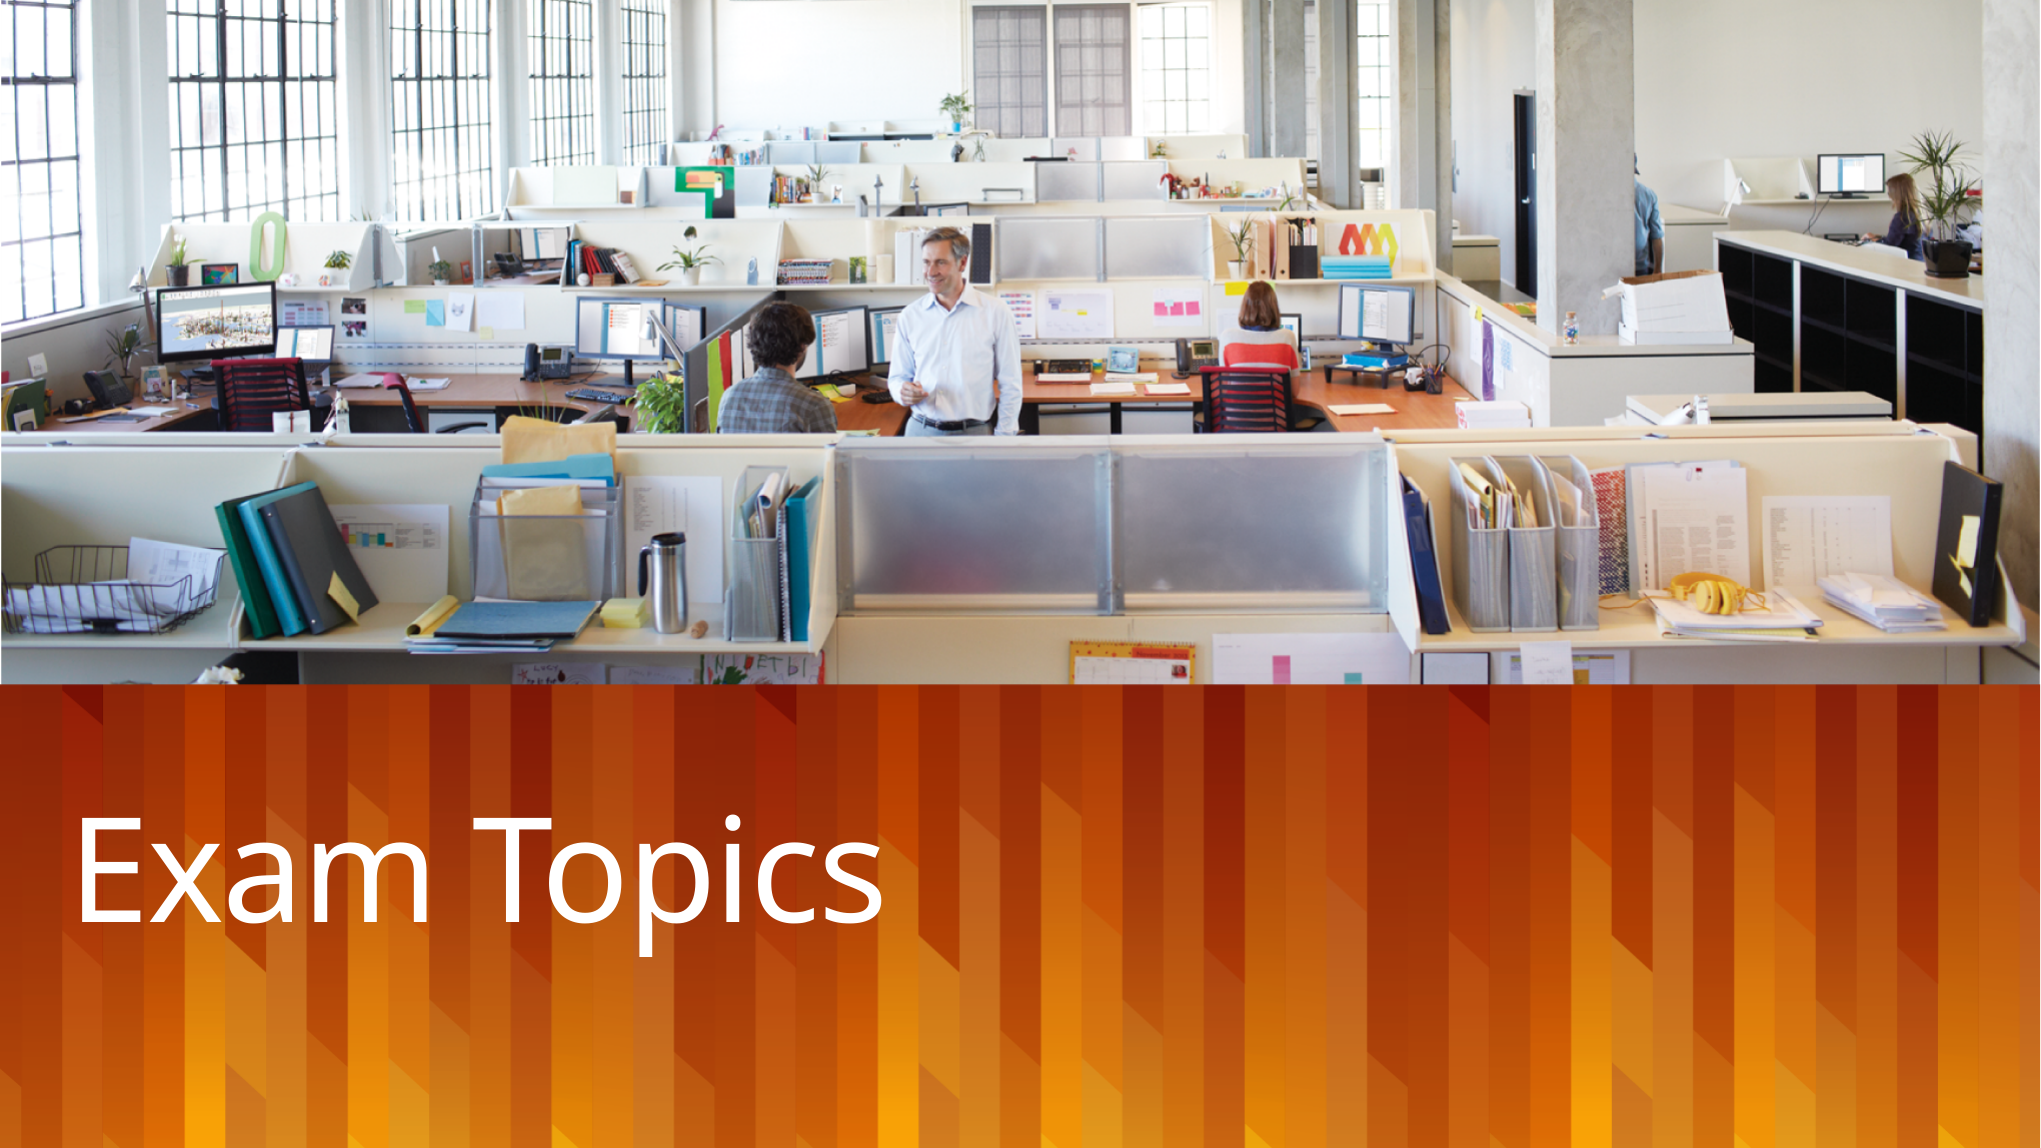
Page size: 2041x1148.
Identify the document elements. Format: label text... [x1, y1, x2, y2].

picture [0, 0, 2041, 1148]
title Exam Topics [45, 781, 1998, 955]
